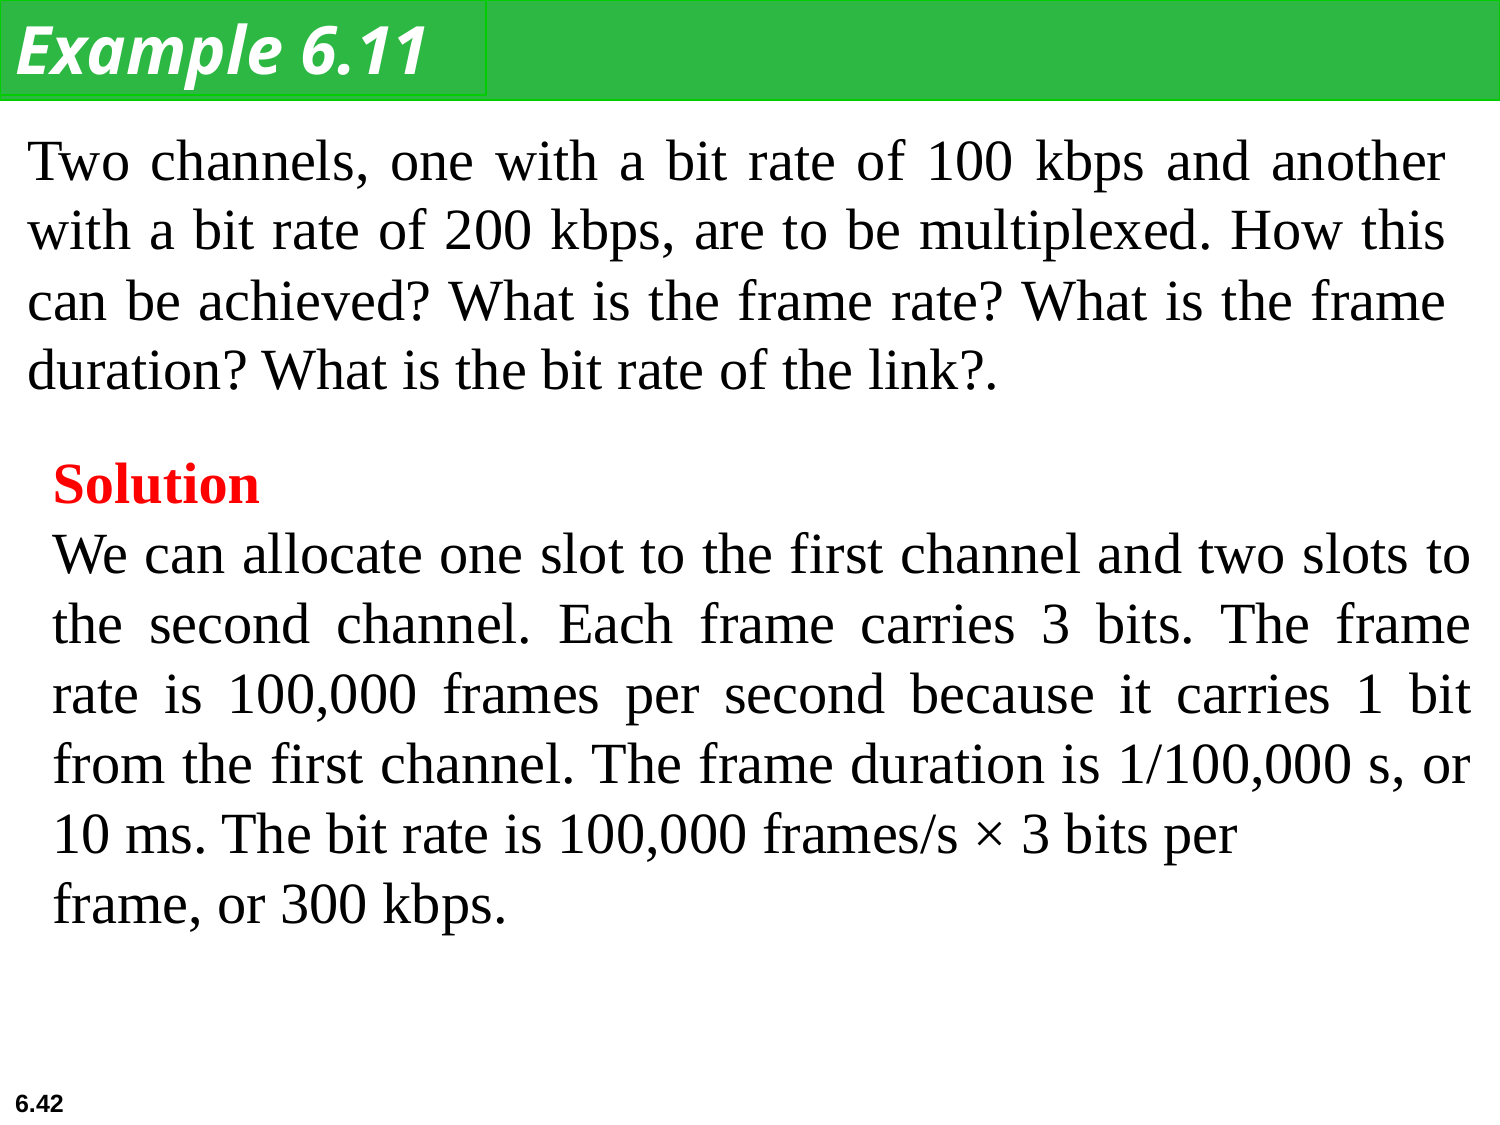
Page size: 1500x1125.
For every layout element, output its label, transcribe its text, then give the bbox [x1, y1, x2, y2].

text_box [0, 0, 1500, 101]
text_box Two channels, one with a bit rate of 100 kbps and another with a bit rate of 200 kbps, are to be multiplexed. How this can be achieved? What is the frame rate? What is the frame duration? What is the bit rate of the link?. [12, 114, 1463, 410]
text_box 6.‹#› [0, 1049, 313, 1125]
text_box Solution We can allocate one slot to the first channel and two slots to the second channel. Each frame carries 3 bits. The frame rate is 100,000 frames per second because it carries 1 bit from the first channel. The frame duration is 1/100,000 s, or 10 ms. The bit rate is 100,000 frames/s × 3 bits per frame, or 300 kbps. [37, 437, 1488, 943]
